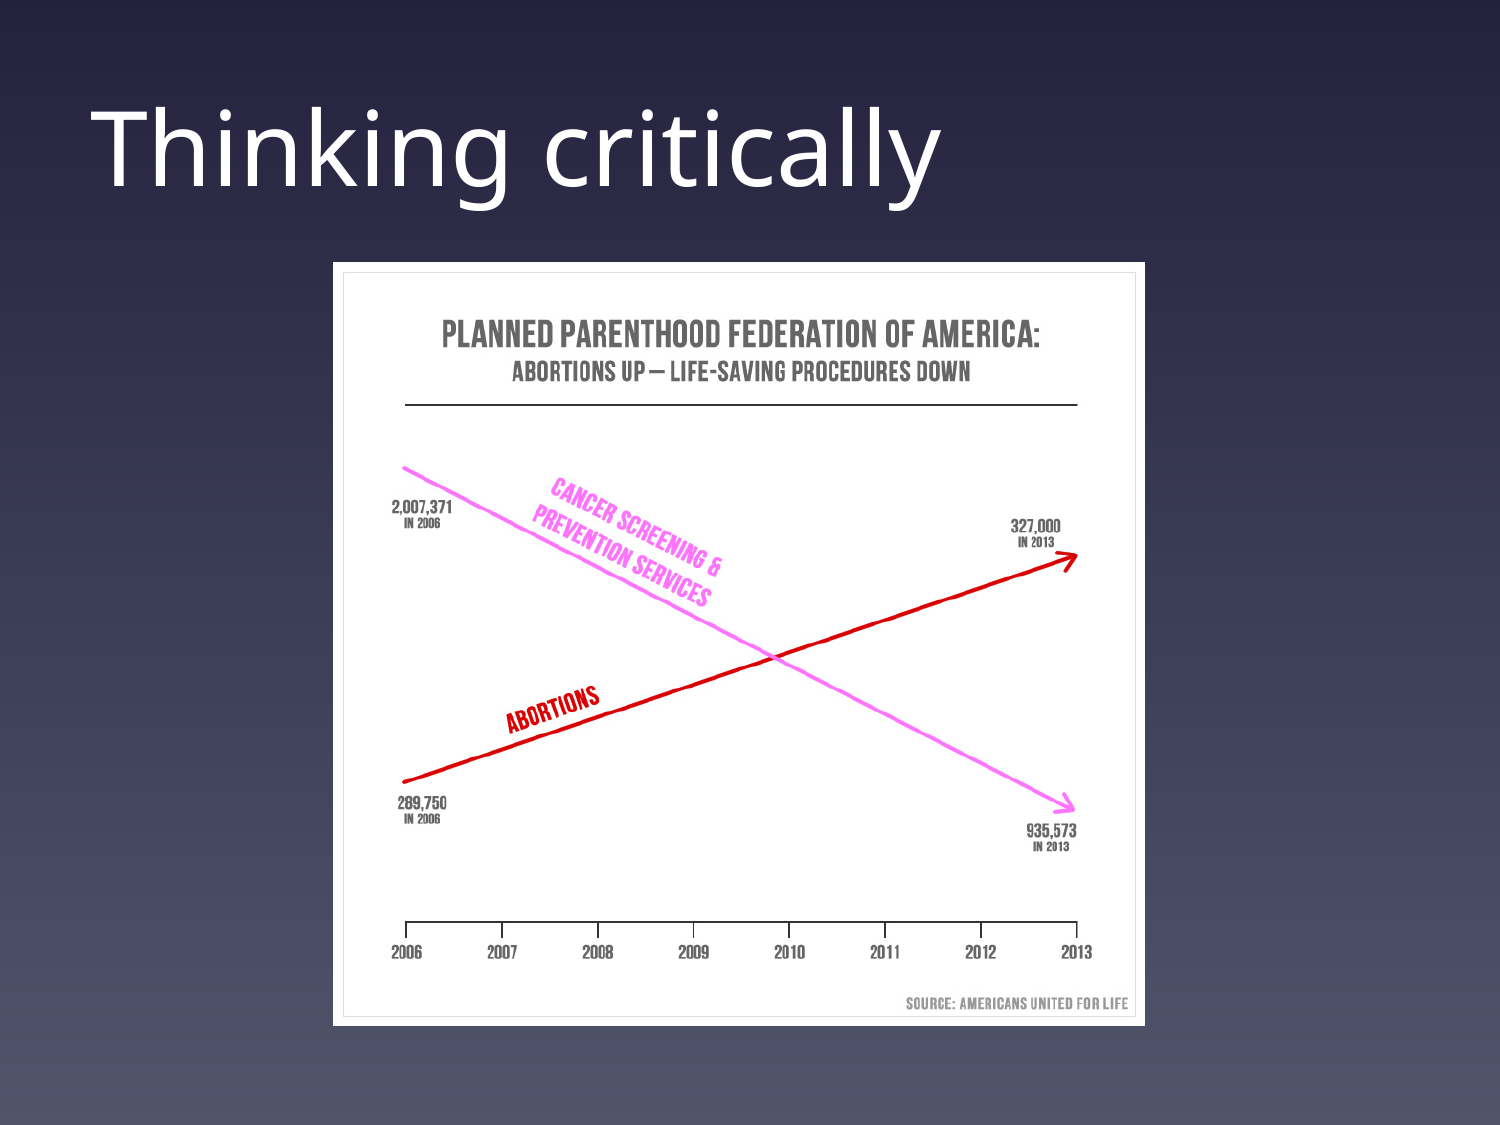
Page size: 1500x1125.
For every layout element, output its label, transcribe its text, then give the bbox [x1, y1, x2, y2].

title Thinking critically [75, 75, 1425, 263]
picture [333, 262, 1145, 1026]
